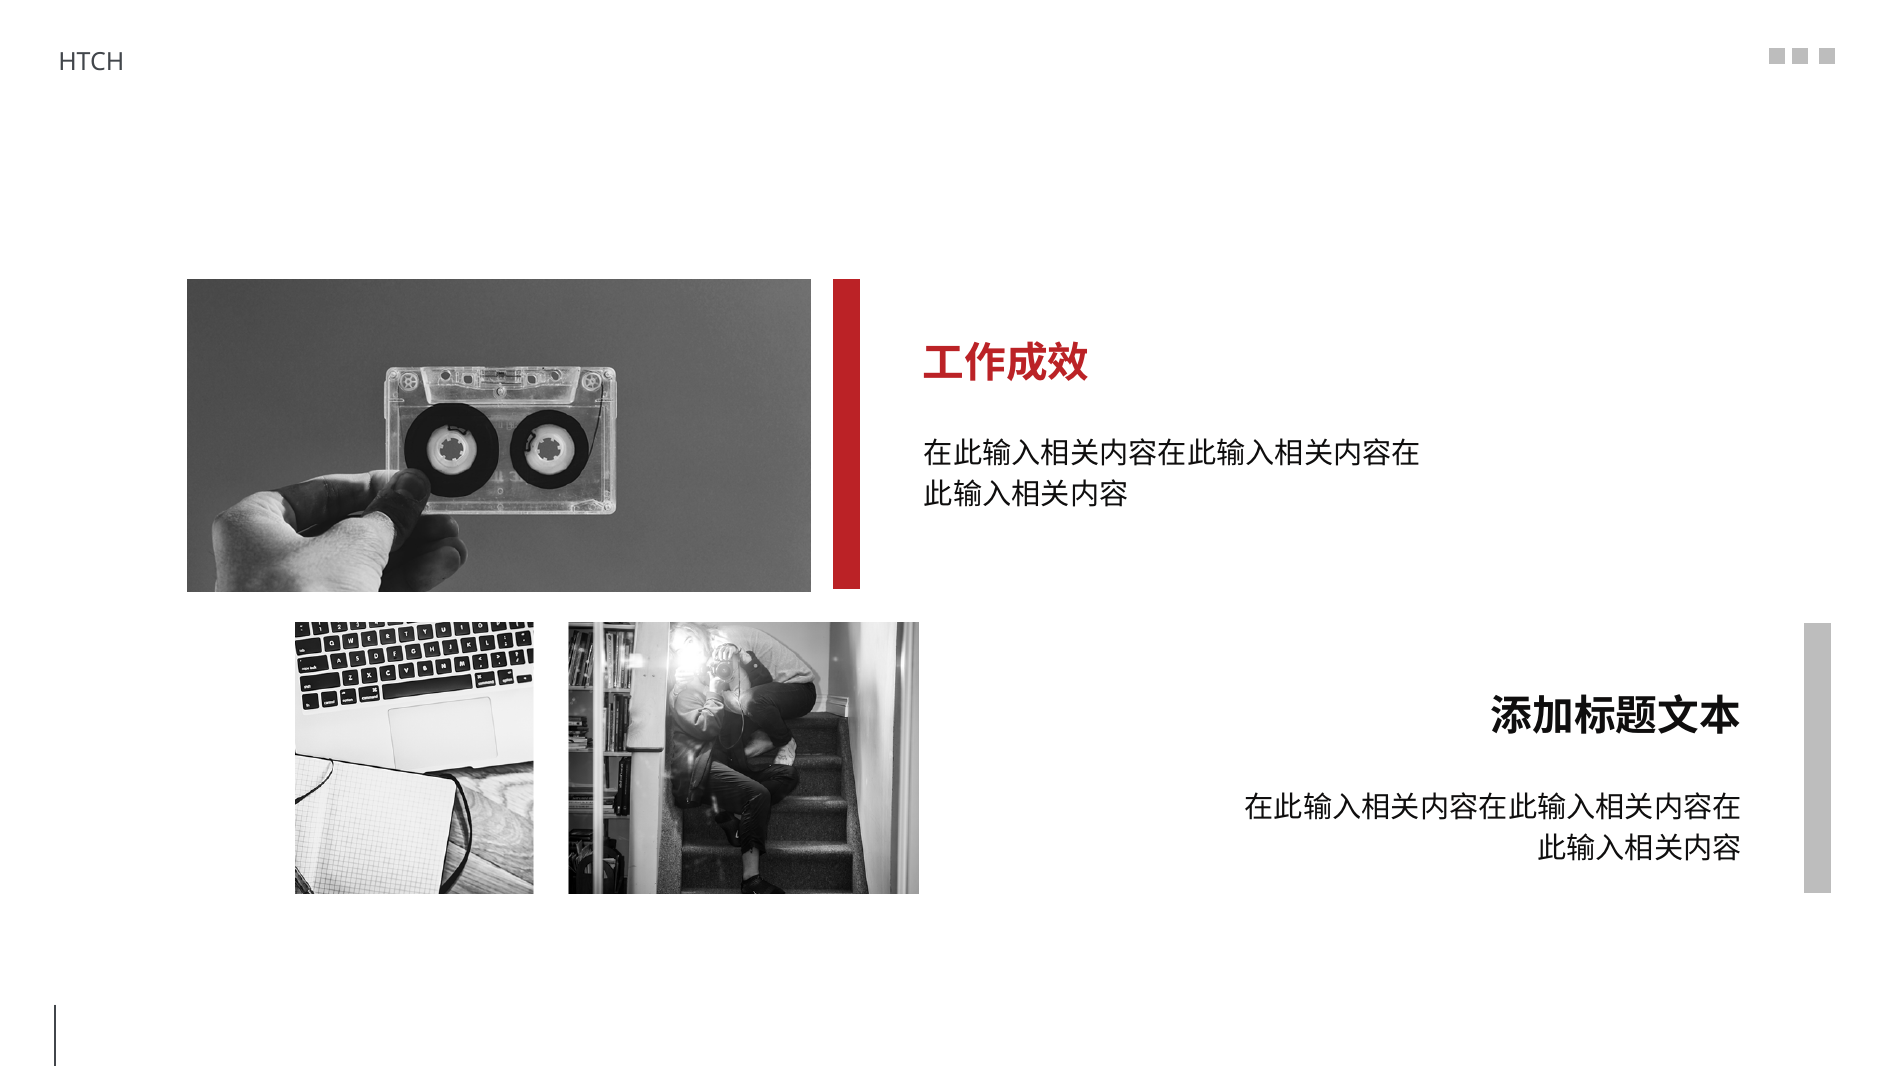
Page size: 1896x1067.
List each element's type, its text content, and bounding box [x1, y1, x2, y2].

text_box [1818, 47, 1836, 65]
text_box HTCH [53, 38, 147, 78]
text_box [1791, 47, 1809, 65]
picture [187, 278, 811, 592]
text_box 在此输入相关内容在此输入相关内容在此输入相关内容 [918, 427, 1429, 513]
text_box 在此输入相关内容在此输入相关内容在此输入相关内容 [1237, 781, 1748, 867]
text_box [833, 279, 861, 589]
text_box [1804, 622, 1832, 893]
text_box [1768, 47, 1786, 65]
text_box 添加标题文本 [1425, 679, 1747, 742]
text_box 工作成效 [917, 325, 1126, 388]
picture [295, 622, 919, 895]
